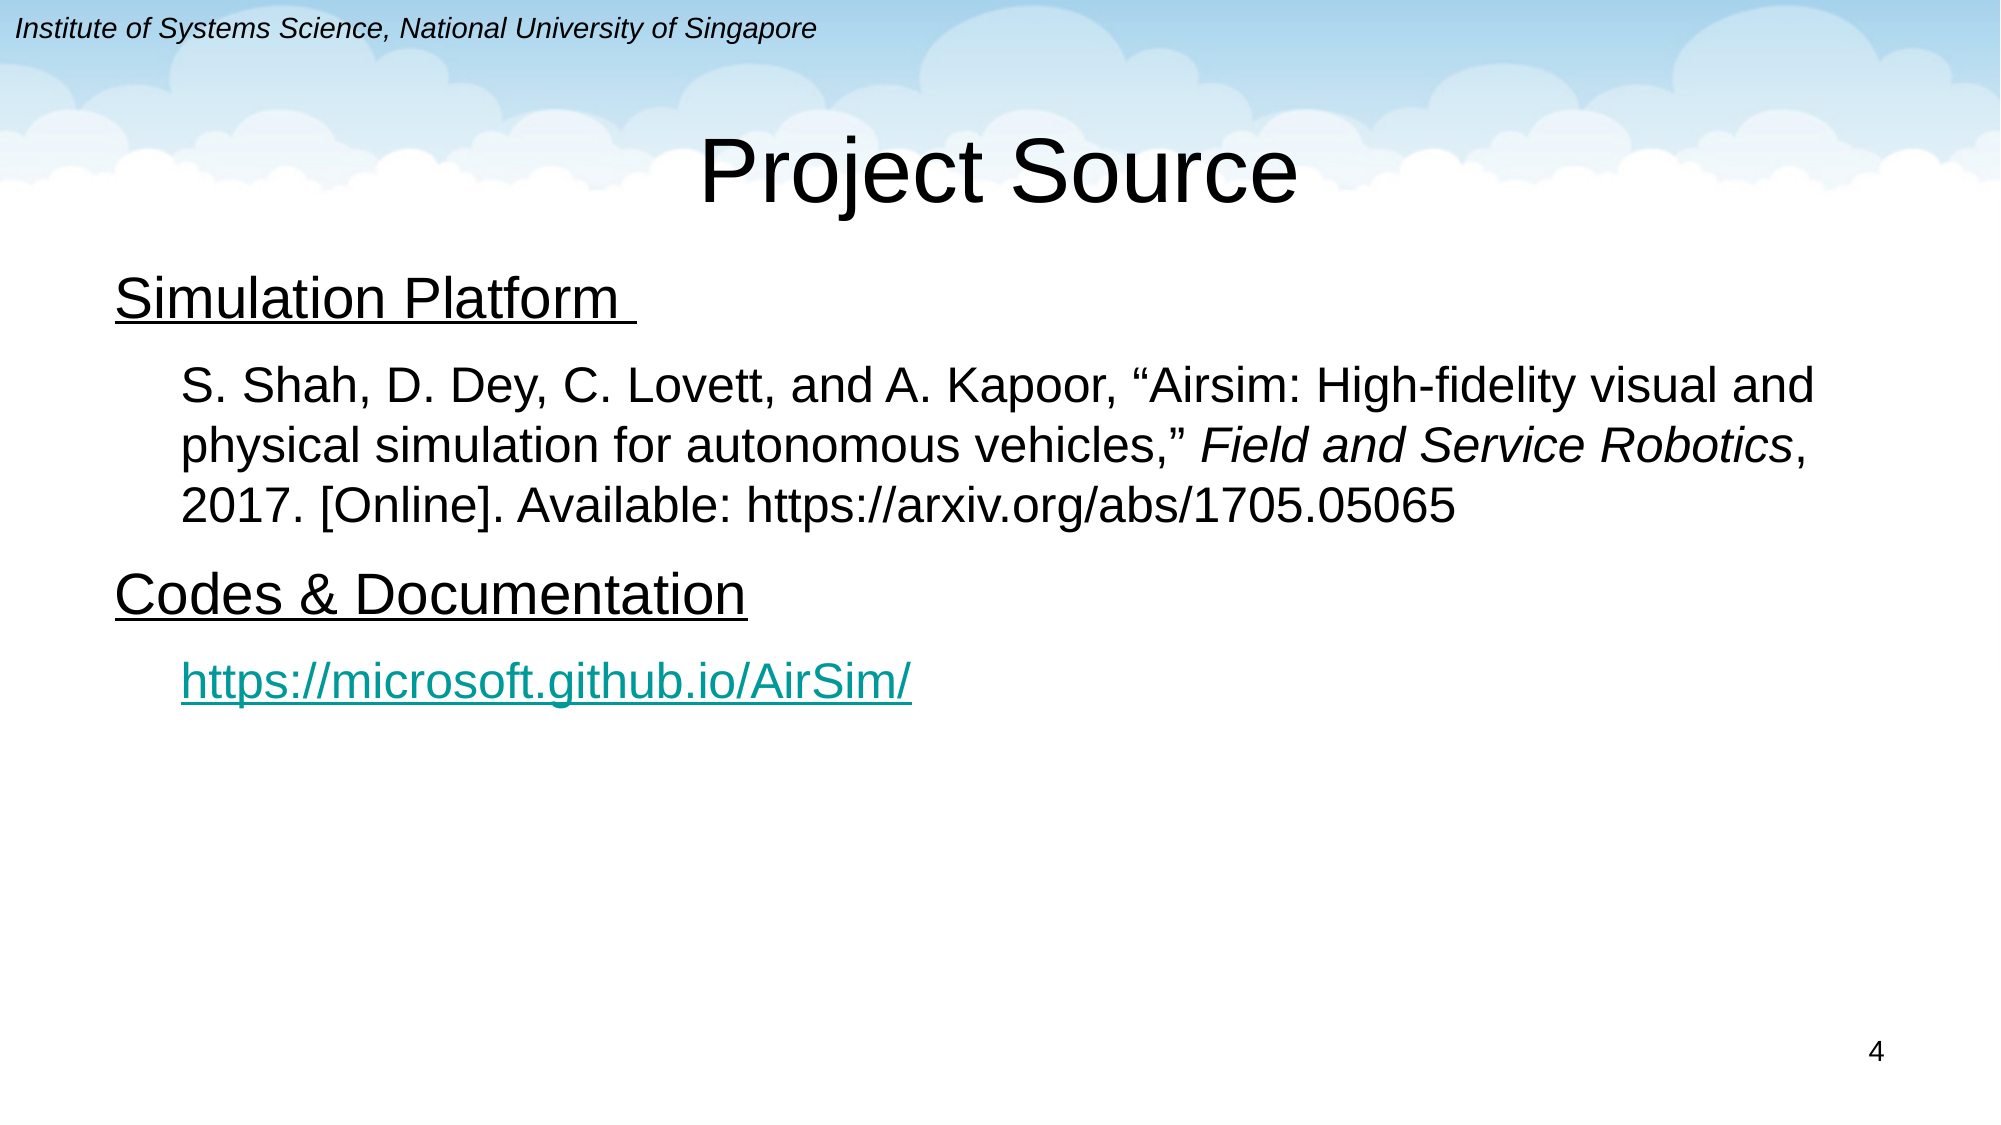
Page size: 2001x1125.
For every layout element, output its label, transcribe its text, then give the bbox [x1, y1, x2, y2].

text_box Institute of Systems Science, National University of Singapore [0, 2, 1248, 53]
list Simulation Platform S. Shah, D. Dey, C. Lovett, and A. Kapoor, “Airsim: High-fidelity visual and physical simulation for autonomous vehicles,” Field and Service Robotics, 2017. [Online]. Available: https://arxiv.org/abs/1705.05065 Codes & Documentation https://microsoft.github.io/AirSim/ [99, 252, 1900, 995]
title Project Source [99, 71, 1900, 252]
slide_number 4 [1433, 1024, 1900, 1103]
picture [0, 0, 2001, 1125]
